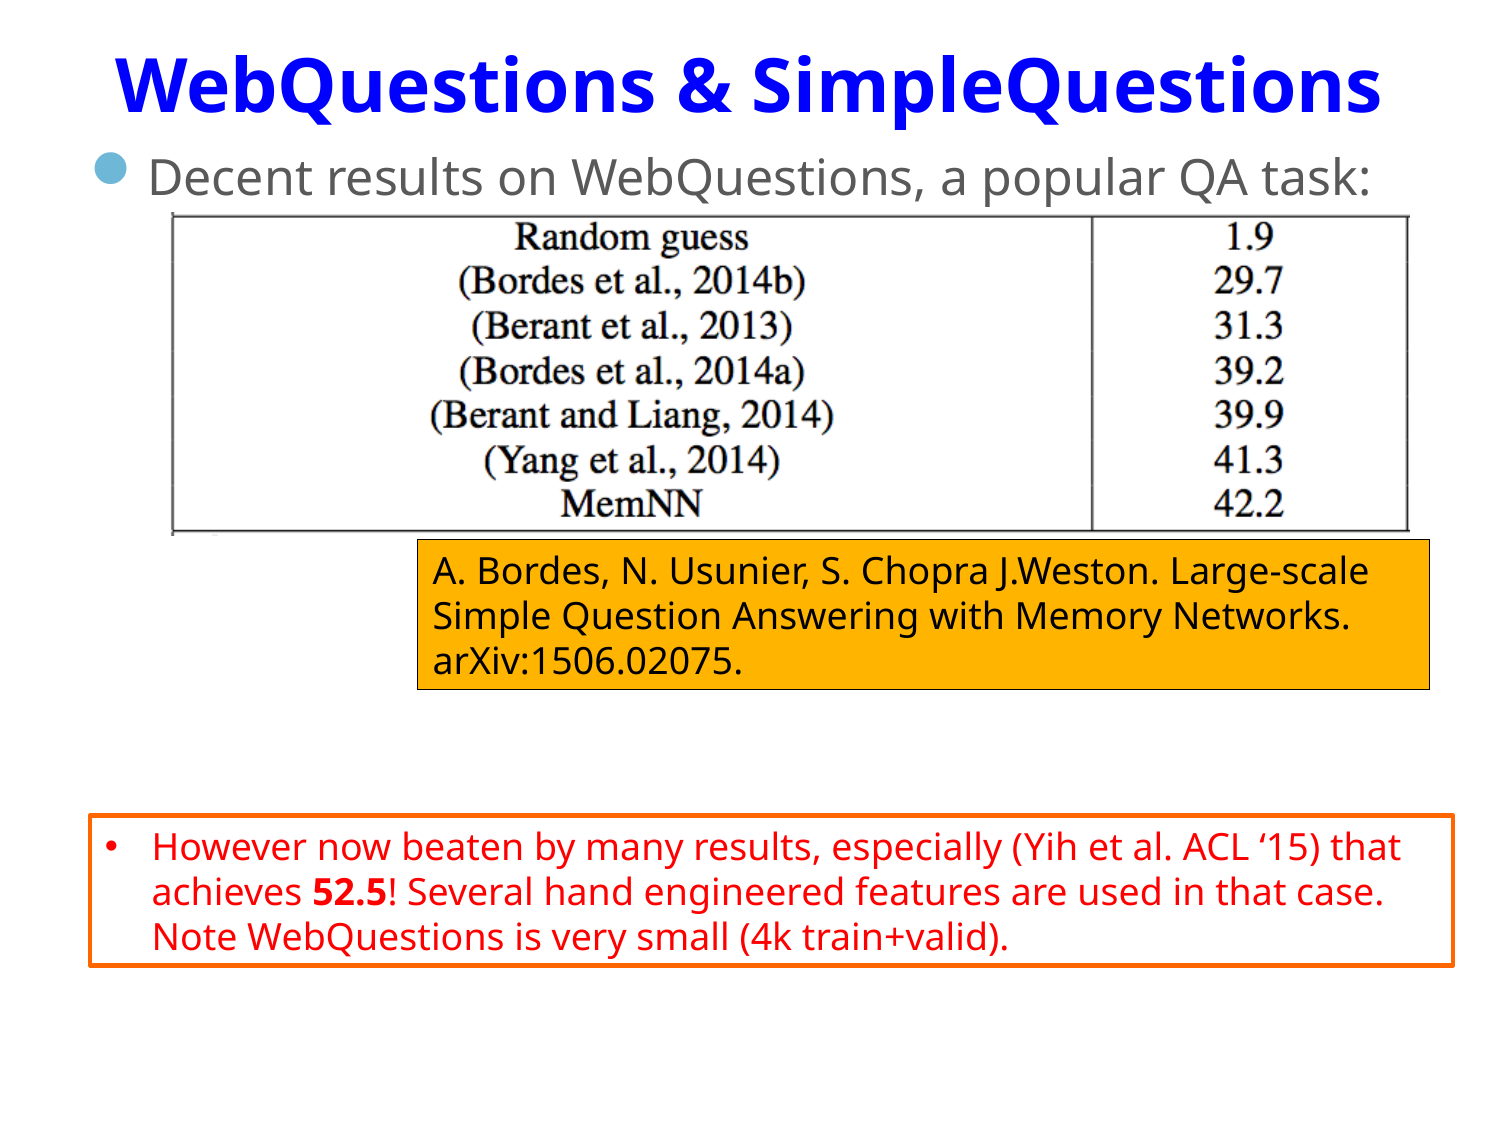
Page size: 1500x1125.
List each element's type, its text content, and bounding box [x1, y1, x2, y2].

list Decent results on WebQuestions, a popular QA task: [75, 137, 1410, 407]
text_box A. Bordes, N. Usunier, S. Chopra J.Weston. Large-scale Simple Question Answering with Memory Networks. arXiv:1506.02075. [417, 539, 1430, 690]
picture [134, 211, 1410, 536]
title WebQuestions & SimpleQuestions [90, 17, 1410, 136]
text_box However now beaten by many results, especially (Yih et al. ACL ‘15) that achieves 52.5! Several hand engineered features are used in that case. Note WebQuestions is very small (4k train+valid). [90, 815, 1453, 966]
